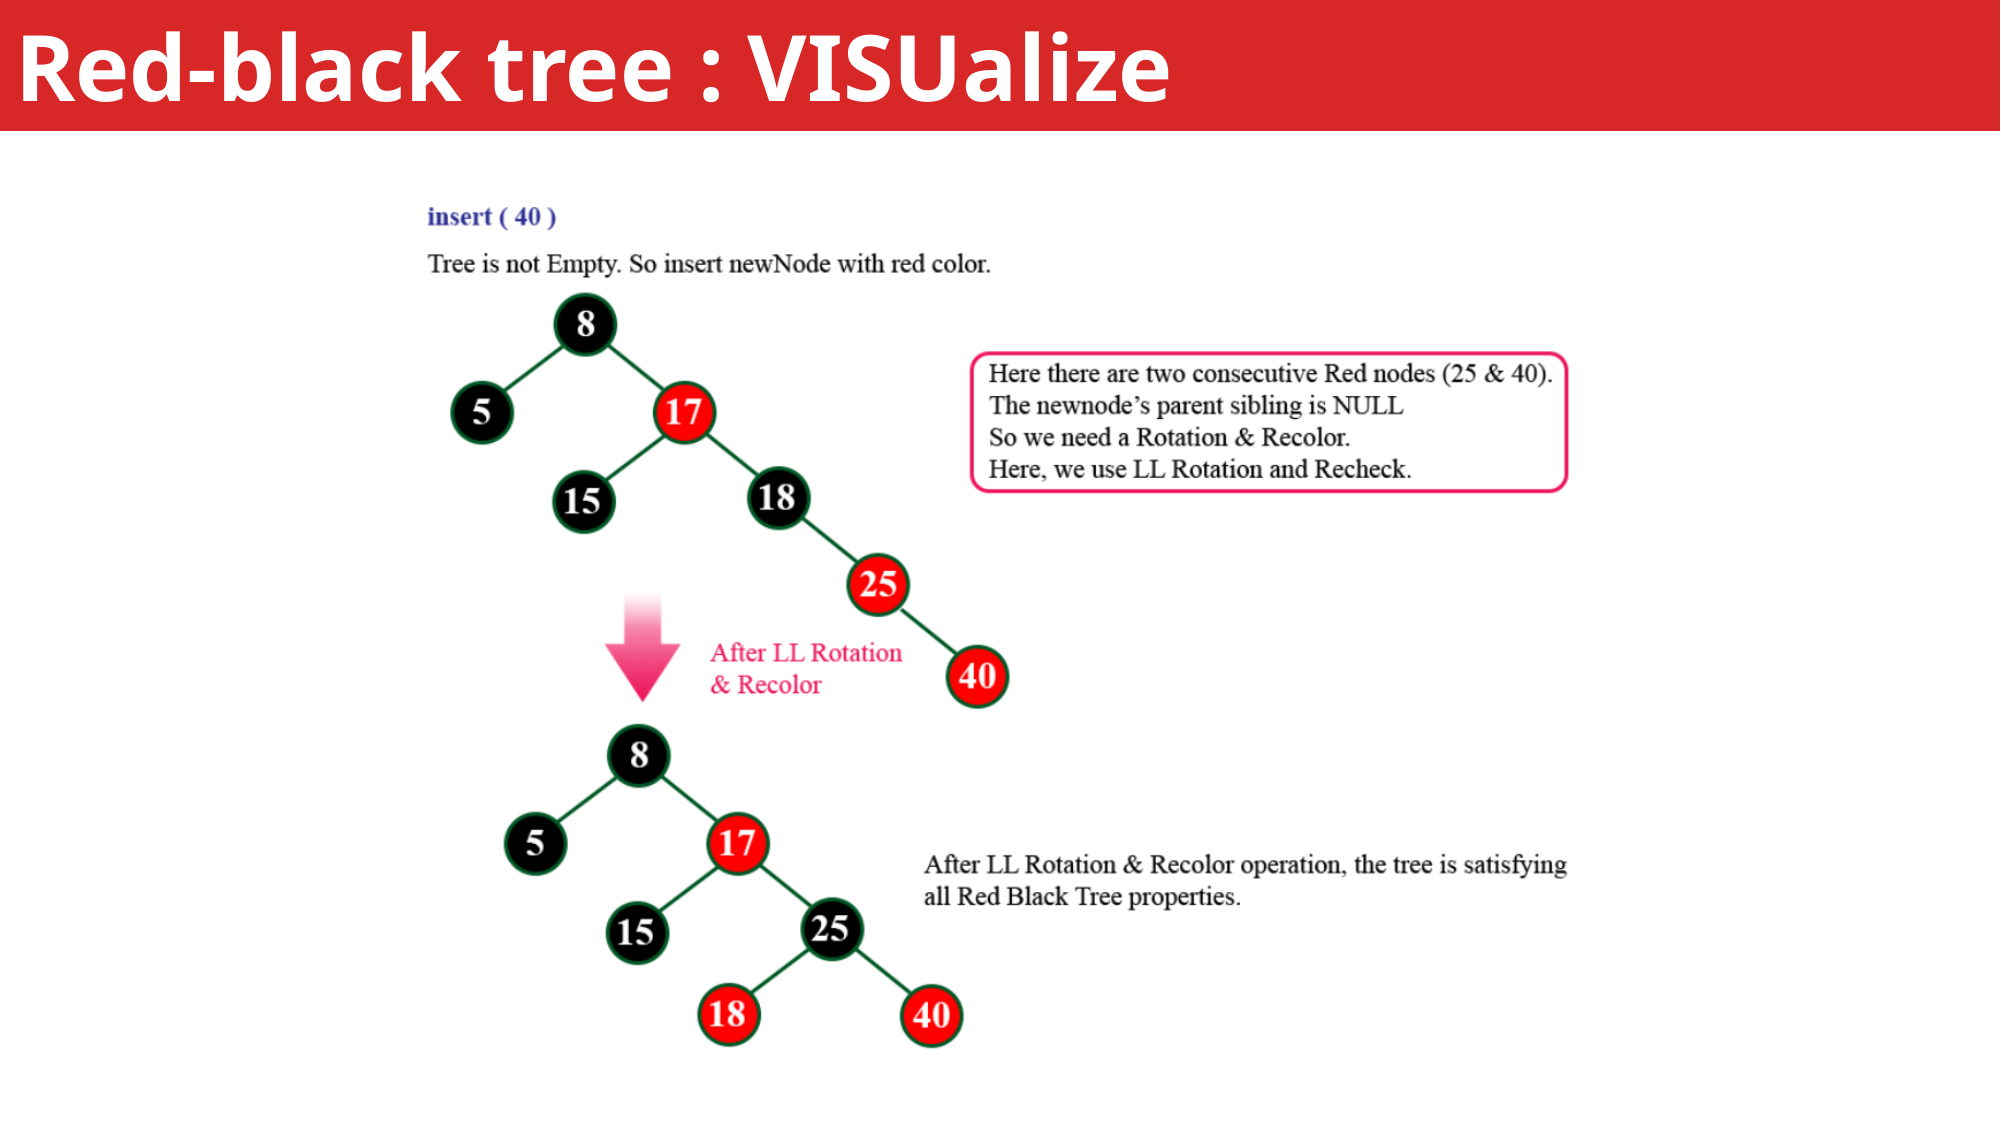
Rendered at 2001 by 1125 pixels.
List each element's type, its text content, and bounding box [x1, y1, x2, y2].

text_box Red-black tree : VISUalize [0, 0, 2000, 131]
picture [412, 194, 1588, 1068]
